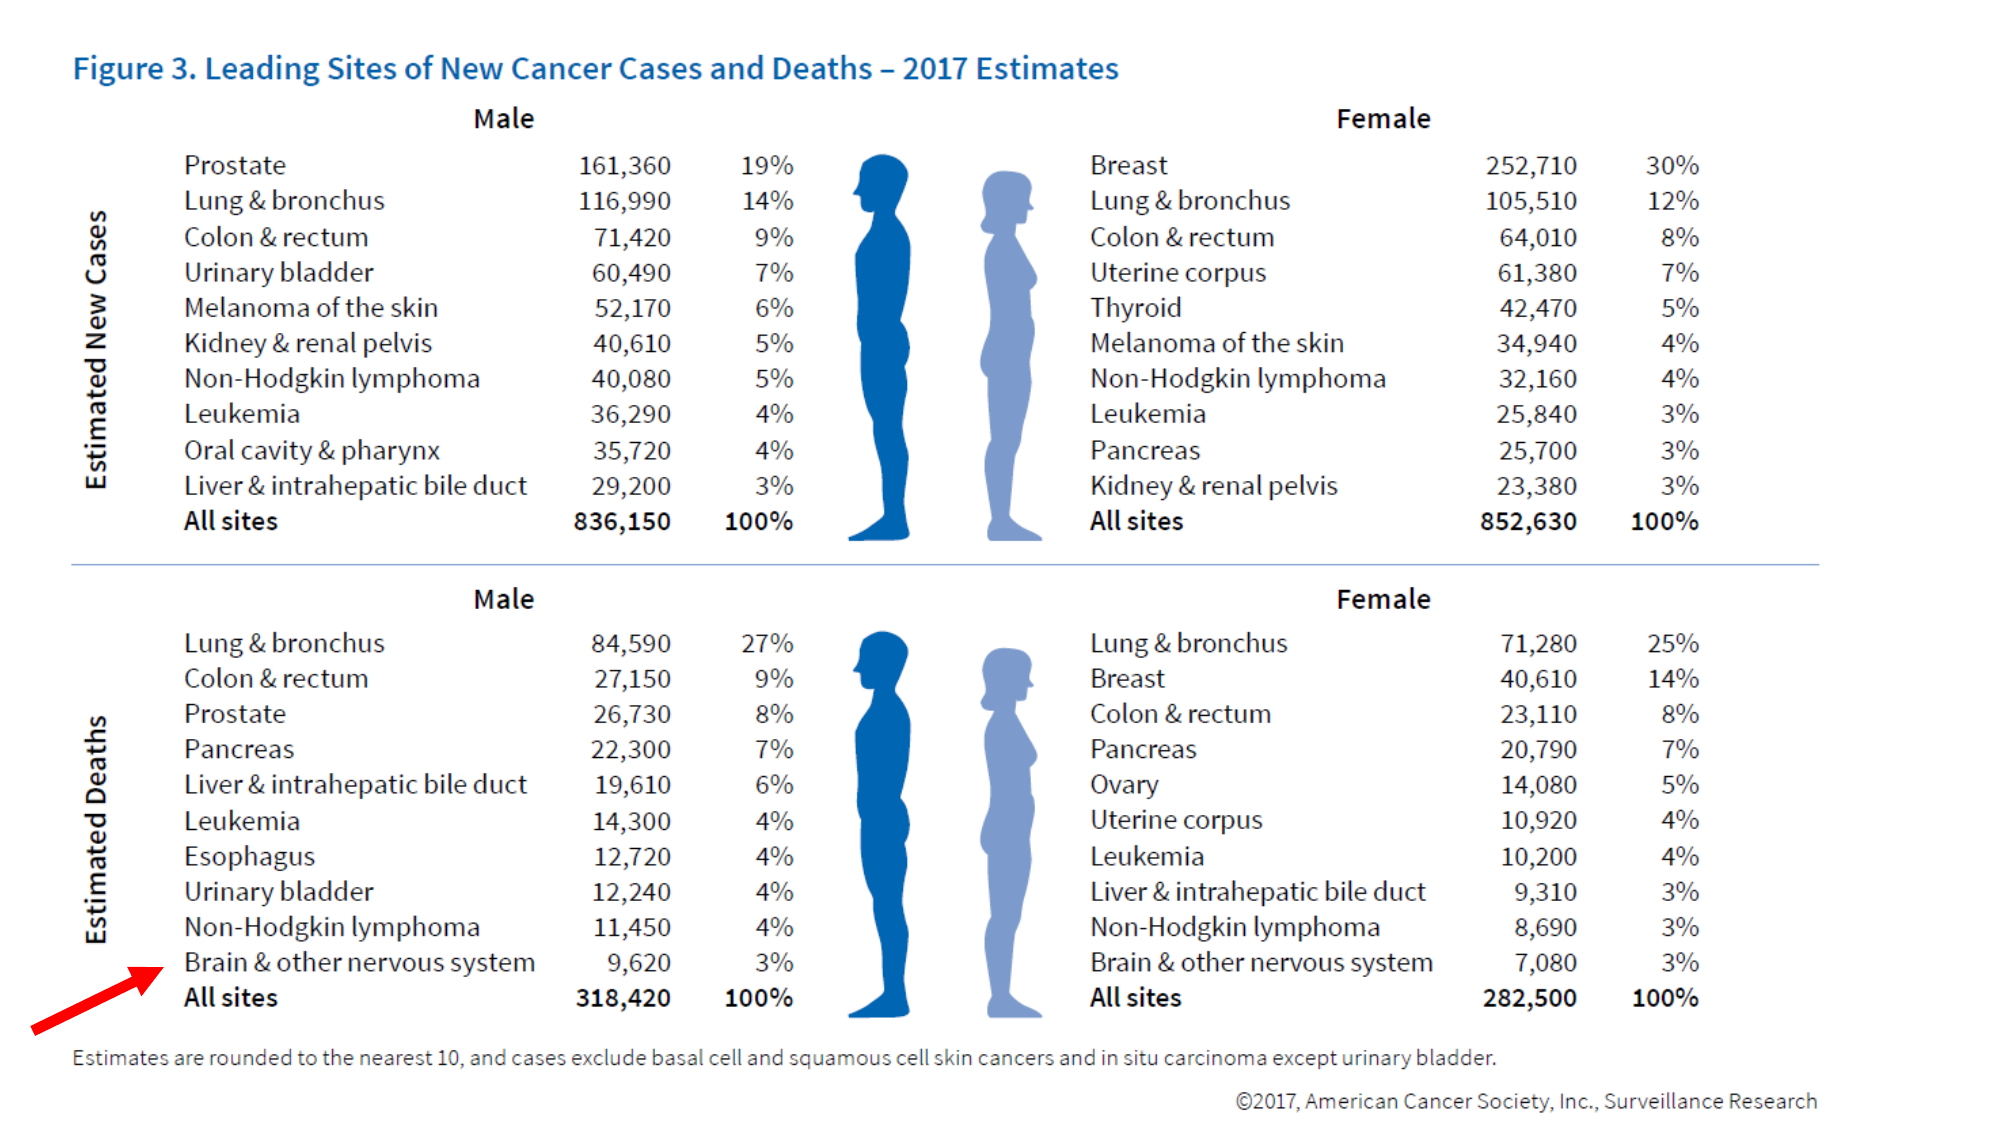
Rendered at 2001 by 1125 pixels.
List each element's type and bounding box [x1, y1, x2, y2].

picture [47, 36, 1833, 1125]
text_box [32, 967, 164, 1031]
